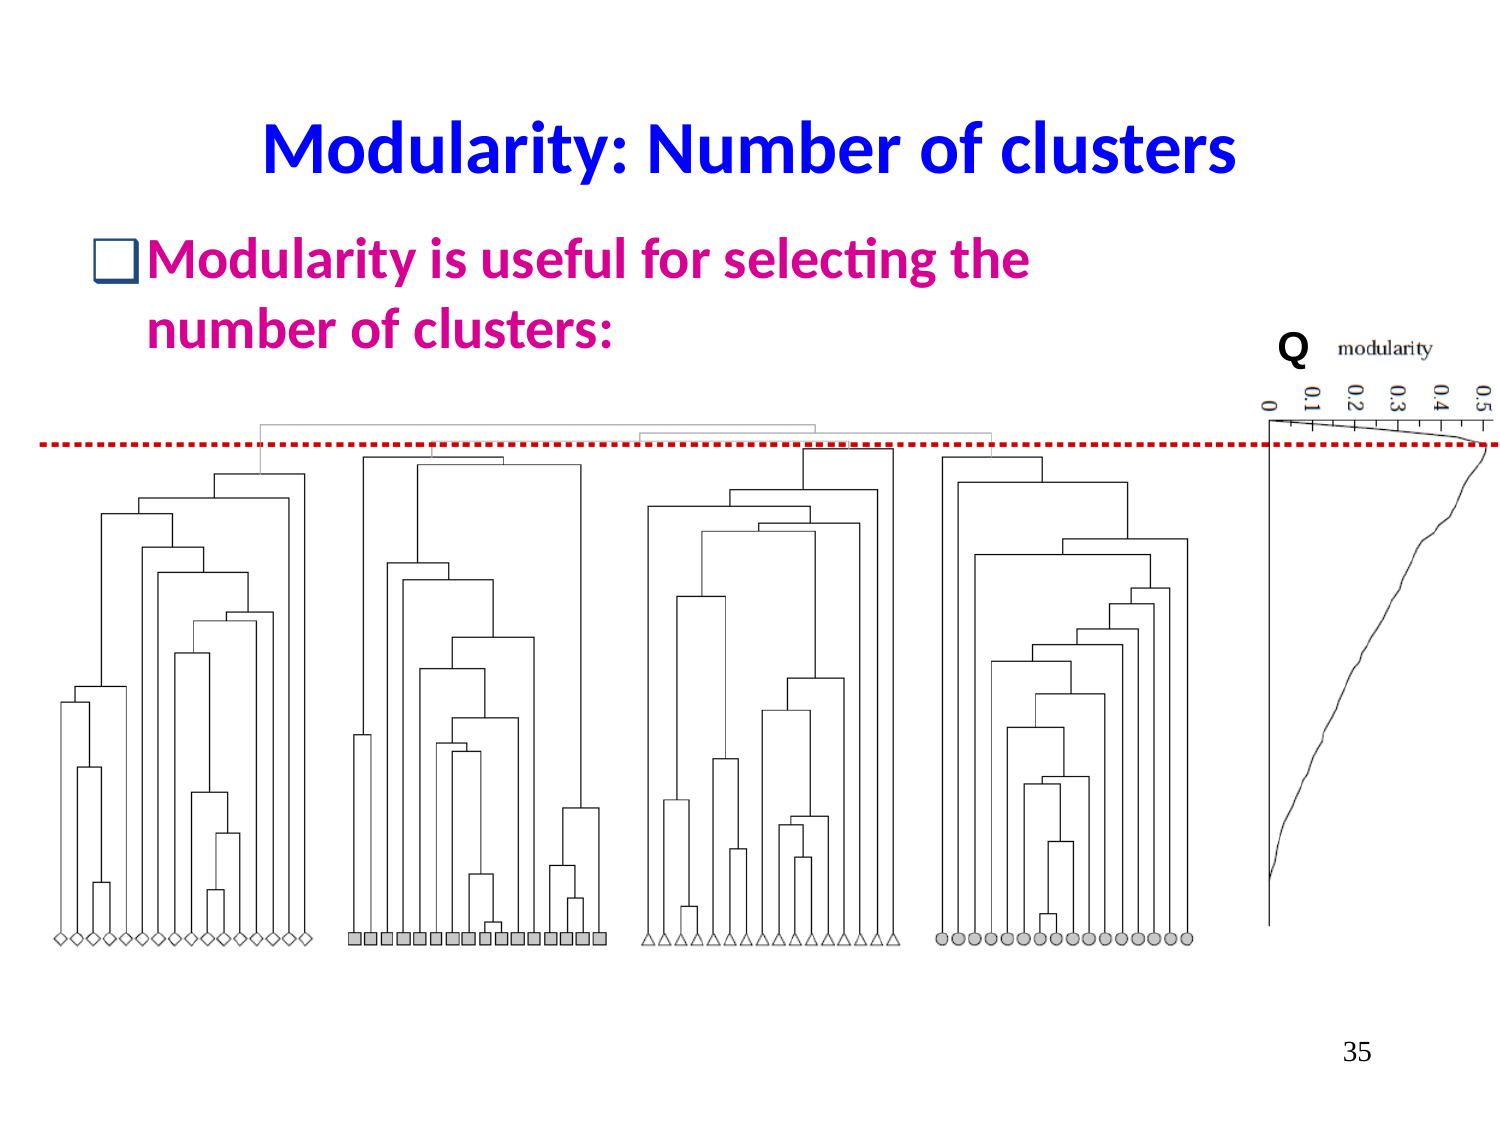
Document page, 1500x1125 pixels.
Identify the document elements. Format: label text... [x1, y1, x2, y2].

list Modularity is useful for selecting the number of clusters: [1087, 212, 1425, 450]
text_box Q [1262, 312, 1326, 378]
picture [40, 0, 1500, 1125]
title Modularity: Number of clusters [112, 50, 451, 212]
title Modularity: Number of clusters [1087, 50, 1388, 212]
slide_number ‹#› [1087, 1025, 1388, 1100]
list Modularity is useful for selecting the number of clusters: [75, 212, 451, 450]
